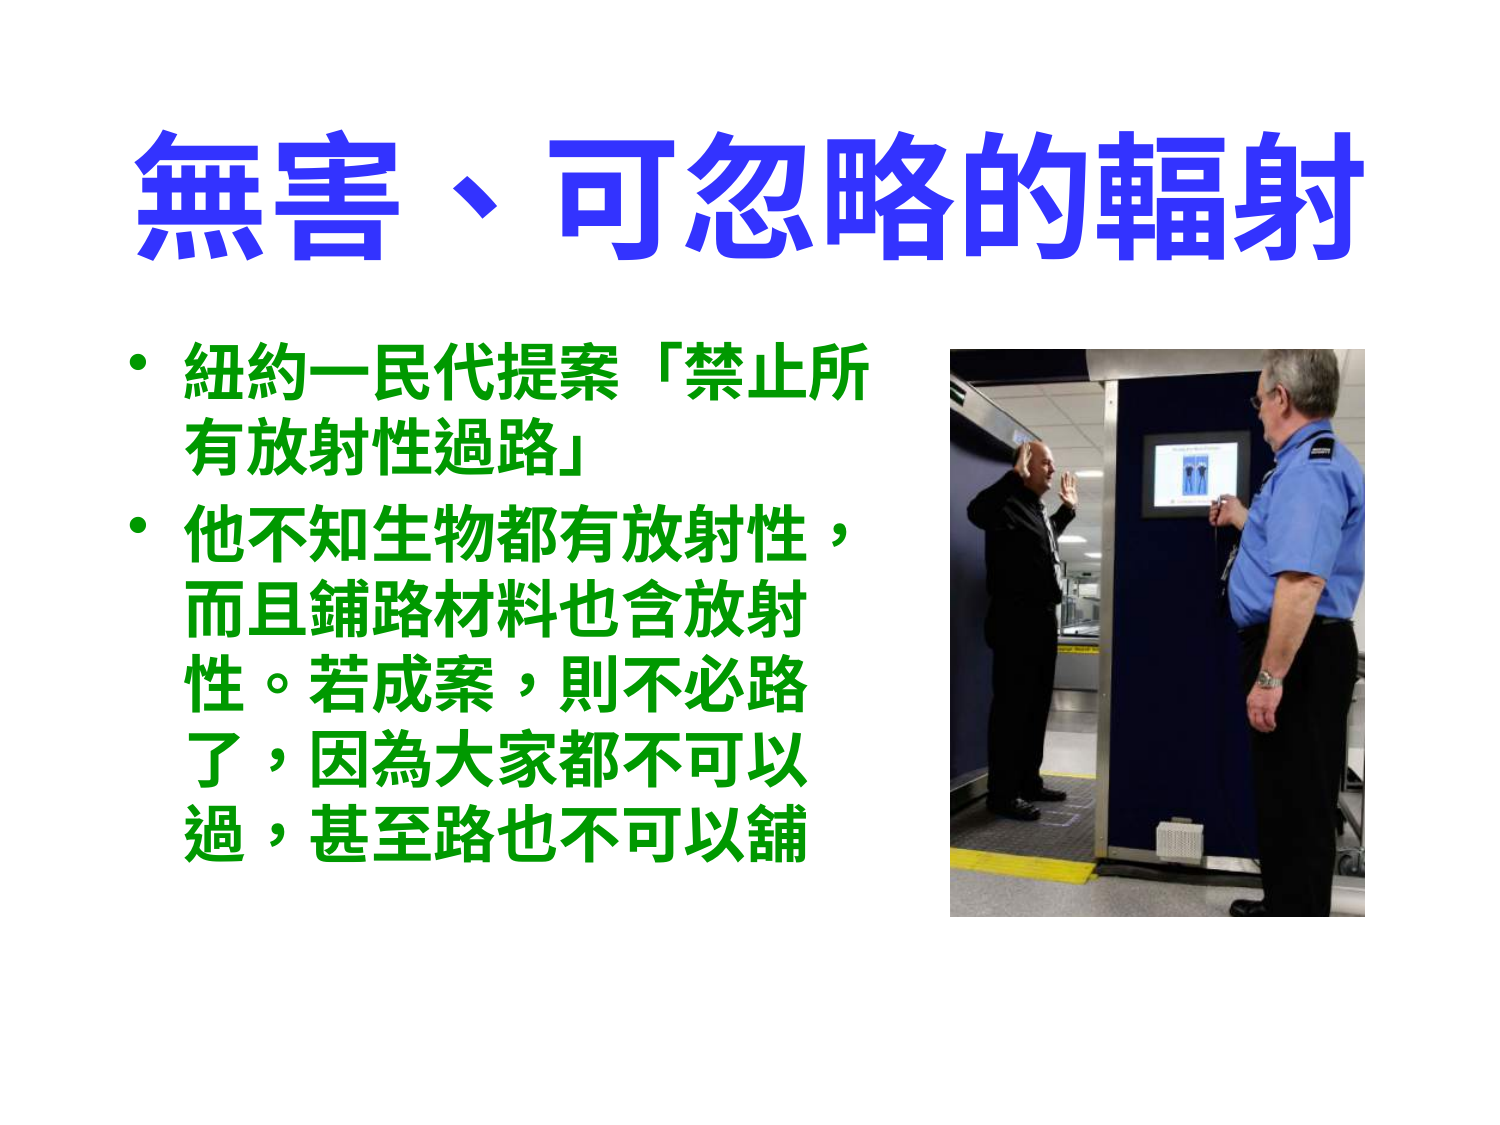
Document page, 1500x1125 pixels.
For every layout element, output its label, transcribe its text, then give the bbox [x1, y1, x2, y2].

list 紐約一民代提案「禁止所有放射性過路」 他不知生物都有放射性，而且鋪路材料也含放射性。若成案，則不必路了，因為大家都不可以過，甚至路也不可以舖 [112, 324, 928, 1000]
title 無害、可忽略的輻射 [112, 99, 1388, 288]
picture [950, 349, 1365, 918]
